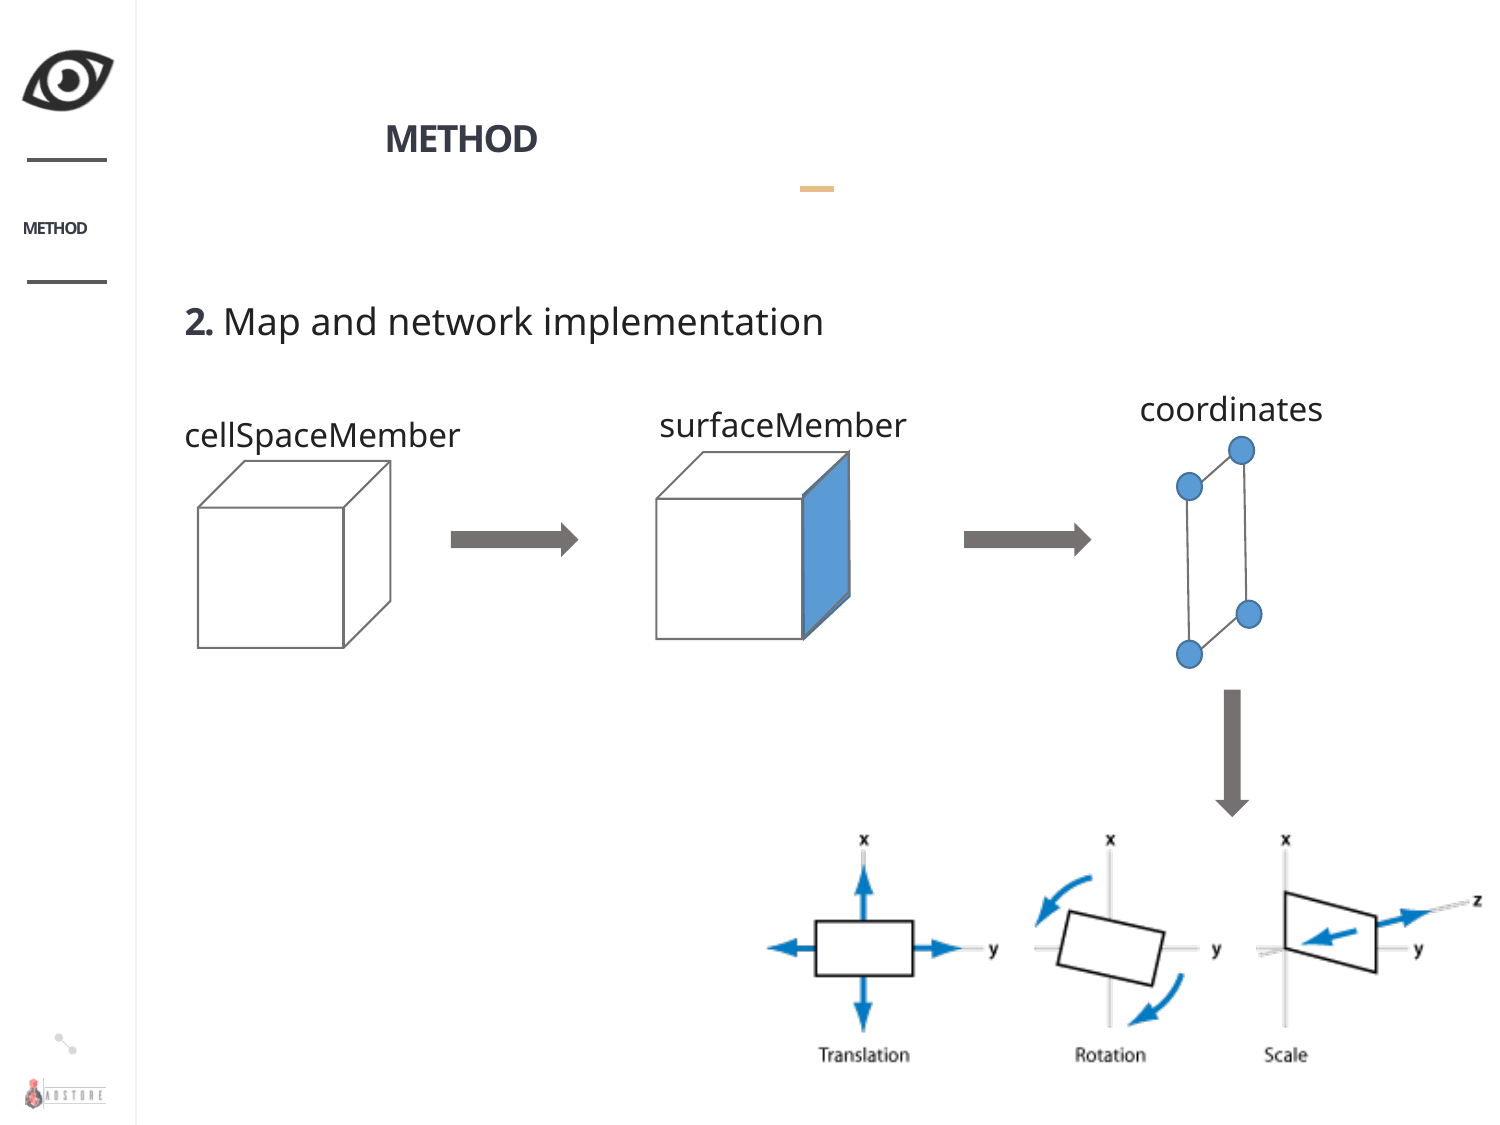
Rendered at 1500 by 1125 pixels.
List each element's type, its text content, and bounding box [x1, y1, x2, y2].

picture [25, 1078, 106, 1109]
text_box surfaceMember [644, 404, 992, 452]
text_box [964, 522, 1092, 557]
text_box 2. Map and network implementation [169, 272, 849, 377]
text_box [802, 479, 851, 642]
text_box [1235, 599, 1263, 629]
text_box [450, 522, 579, 557]
text_box coordinates [1124, 389, 1384, 436]
text_box [1175, 639, 1204, 669]
text_box METHOD [22, 161, 111, 284]
text_box [1175, 471, 1204, 502]
text_box [655, 452, 850, 641]
text_box METHOD [369, 99, 1267, 175]
text_box [1185, 456, 1248, 649]
picture [0, 23, 134, 137]
text_box [196, 462, 392, 649]
text_box [1228, 436, 1256, 465]
text_box cellSpaceMember [169, 414, 517, 462]
text_box [1215, 689, 1250, 818]
picture [766, 828, 1484, 1068]
